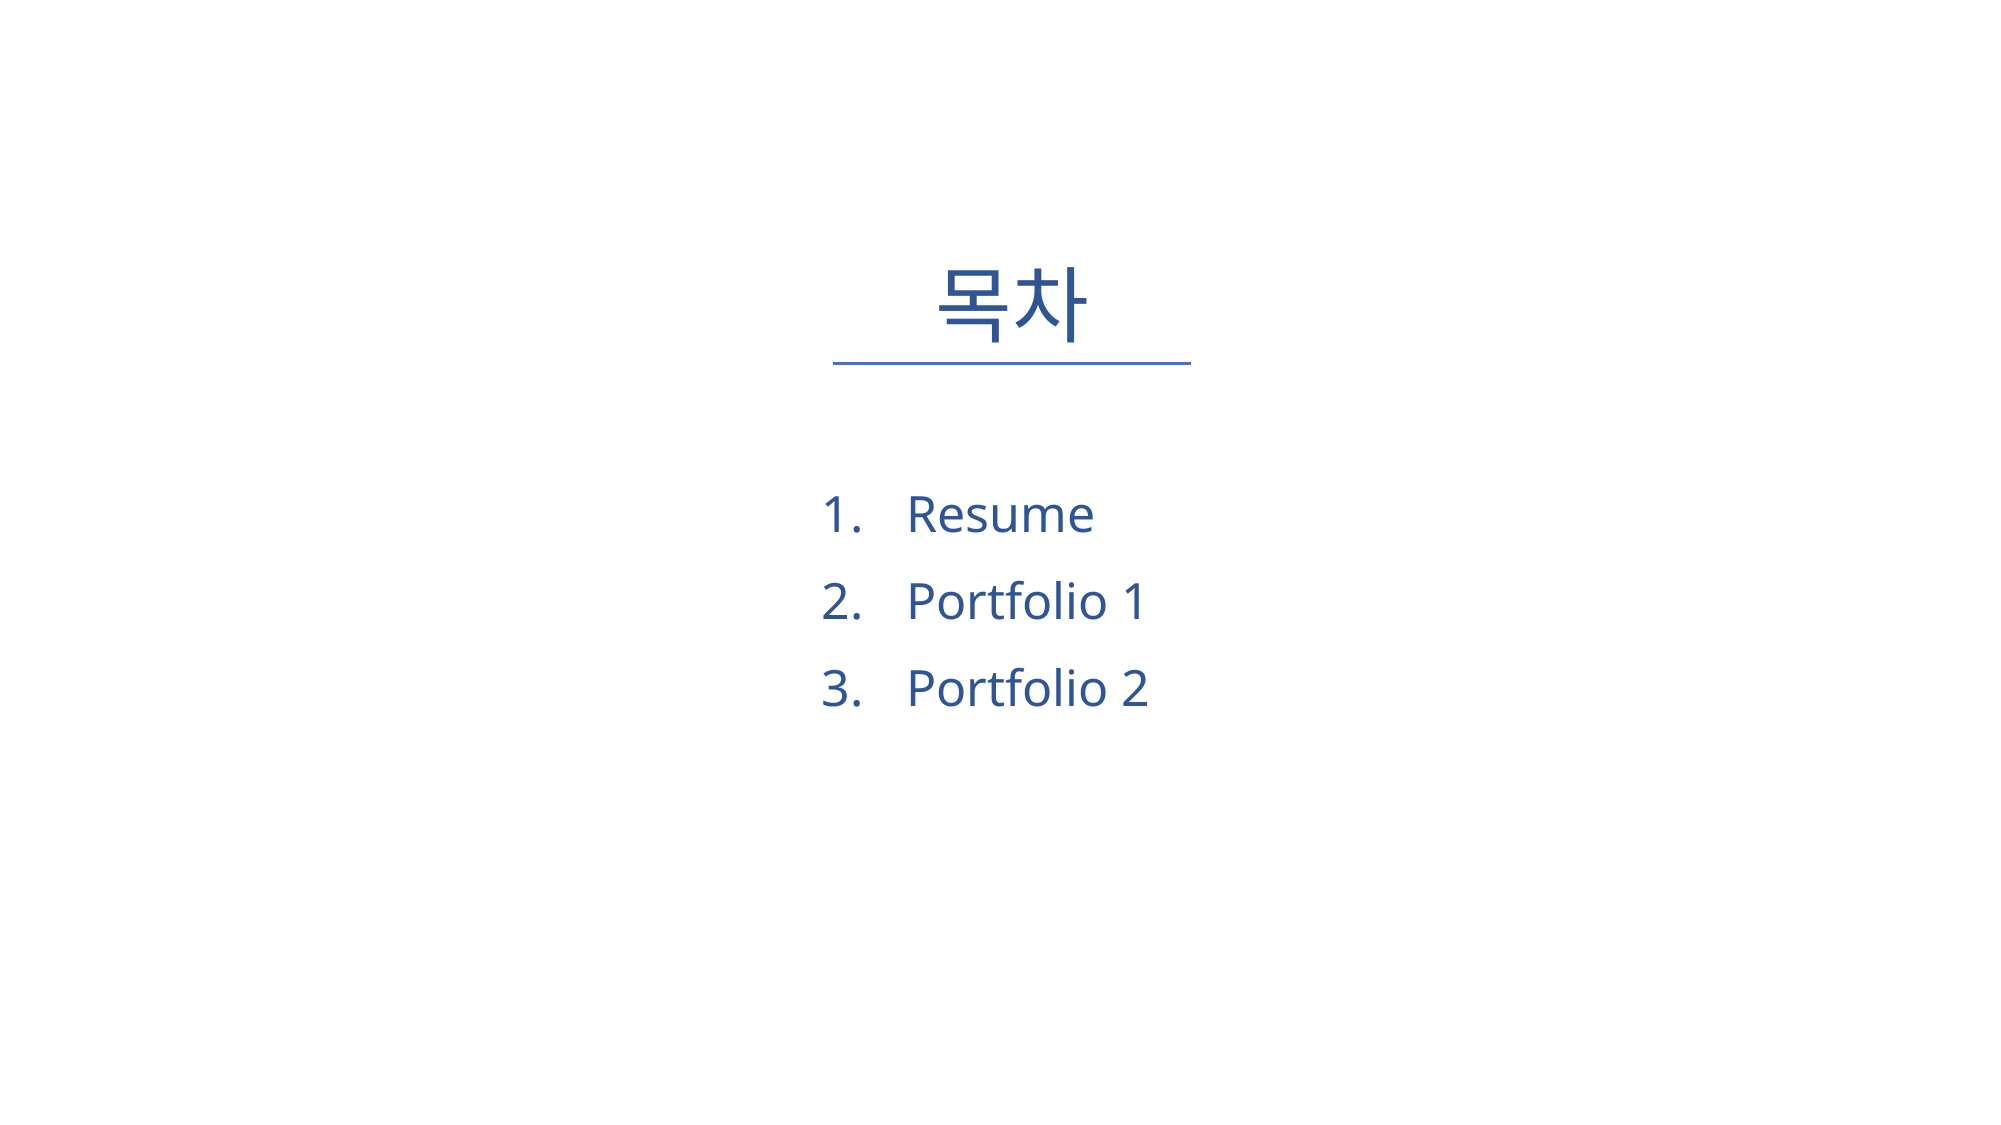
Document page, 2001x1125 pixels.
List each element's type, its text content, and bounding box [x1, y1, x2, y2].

text_box Resume Portfolio 1 Portfolio 2 [806, 481, 1218, 755]
text_box 목차 [920, 257, 1104, 362]
